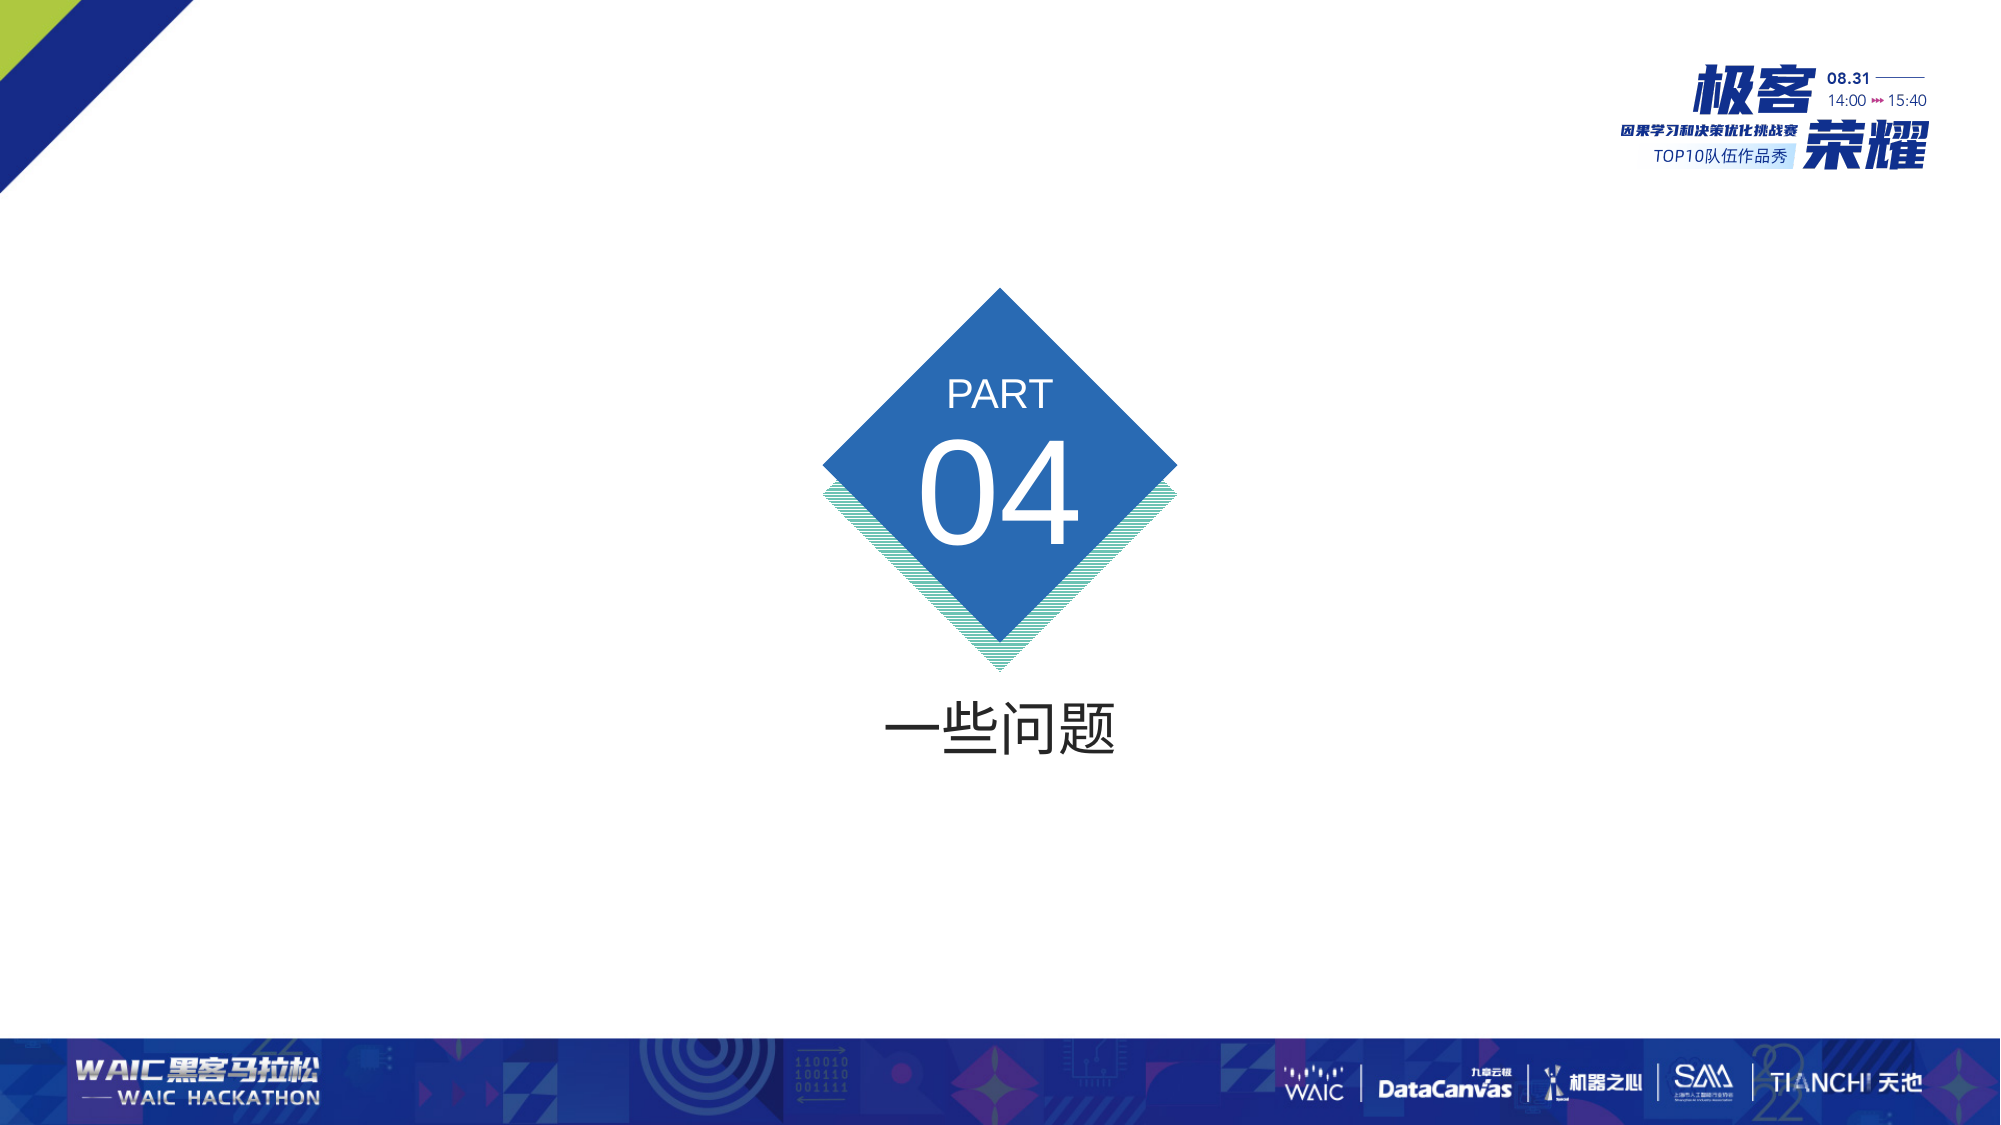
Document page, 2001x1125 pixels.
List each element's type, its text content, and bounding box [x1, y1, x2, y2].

picture [0, 0, 2000, 1125]
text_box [798, 339, 1202, 620]
text_box 一些问题 [769, 684, 1231, 770]
